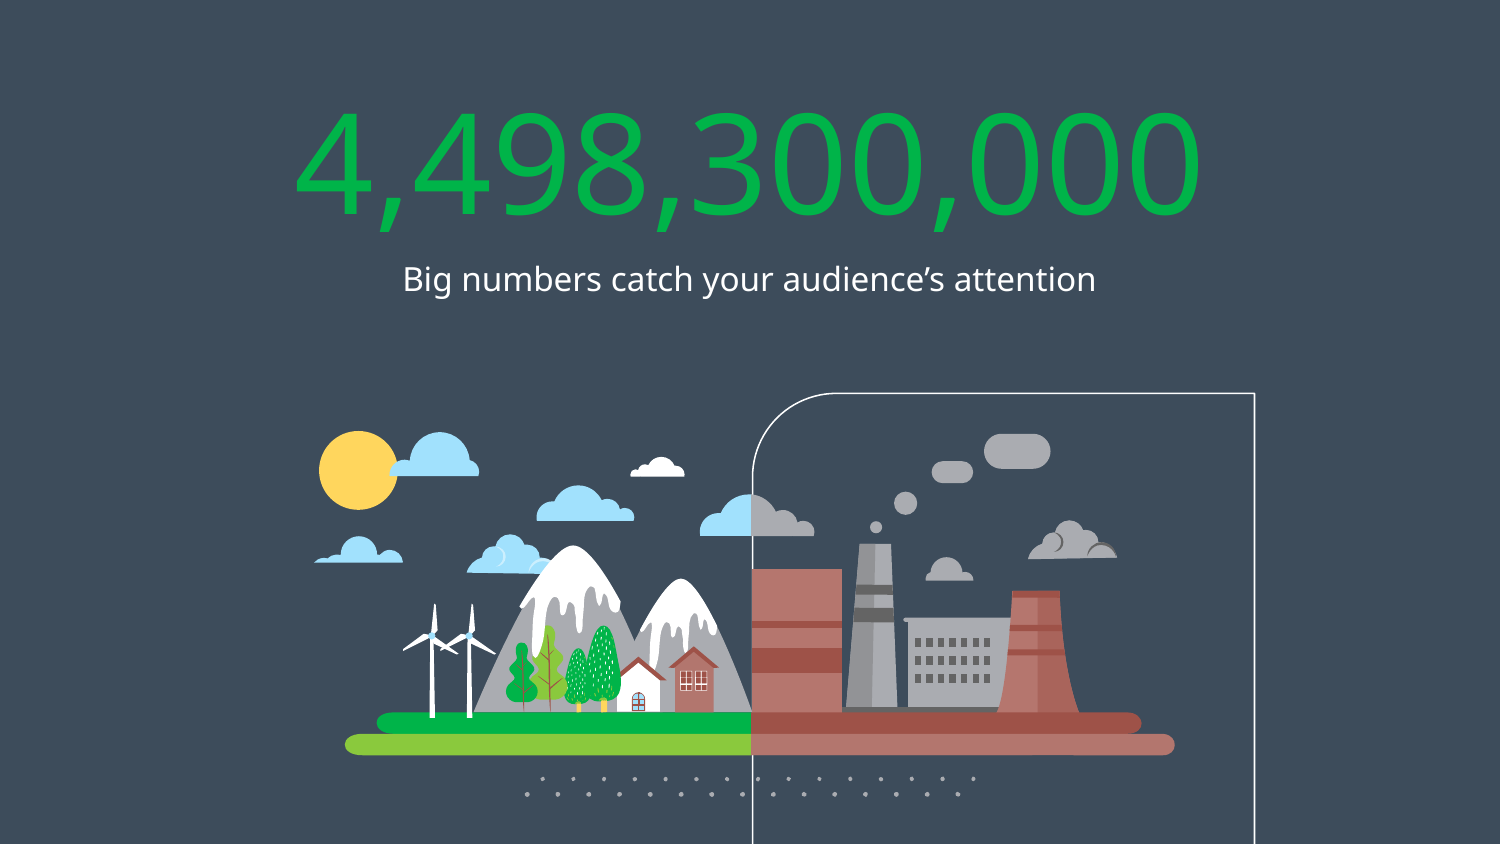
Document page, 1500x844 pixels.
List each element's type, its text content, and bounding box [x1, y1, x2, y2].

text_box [313, 430, 1180, 756]
text_box [752, 393, 1255, 844]
title 4,498,300,000 [210, 88, 1290, 229]
subtitle Big numbers catch your audience’s attention [210, 243, 1290, 325]
